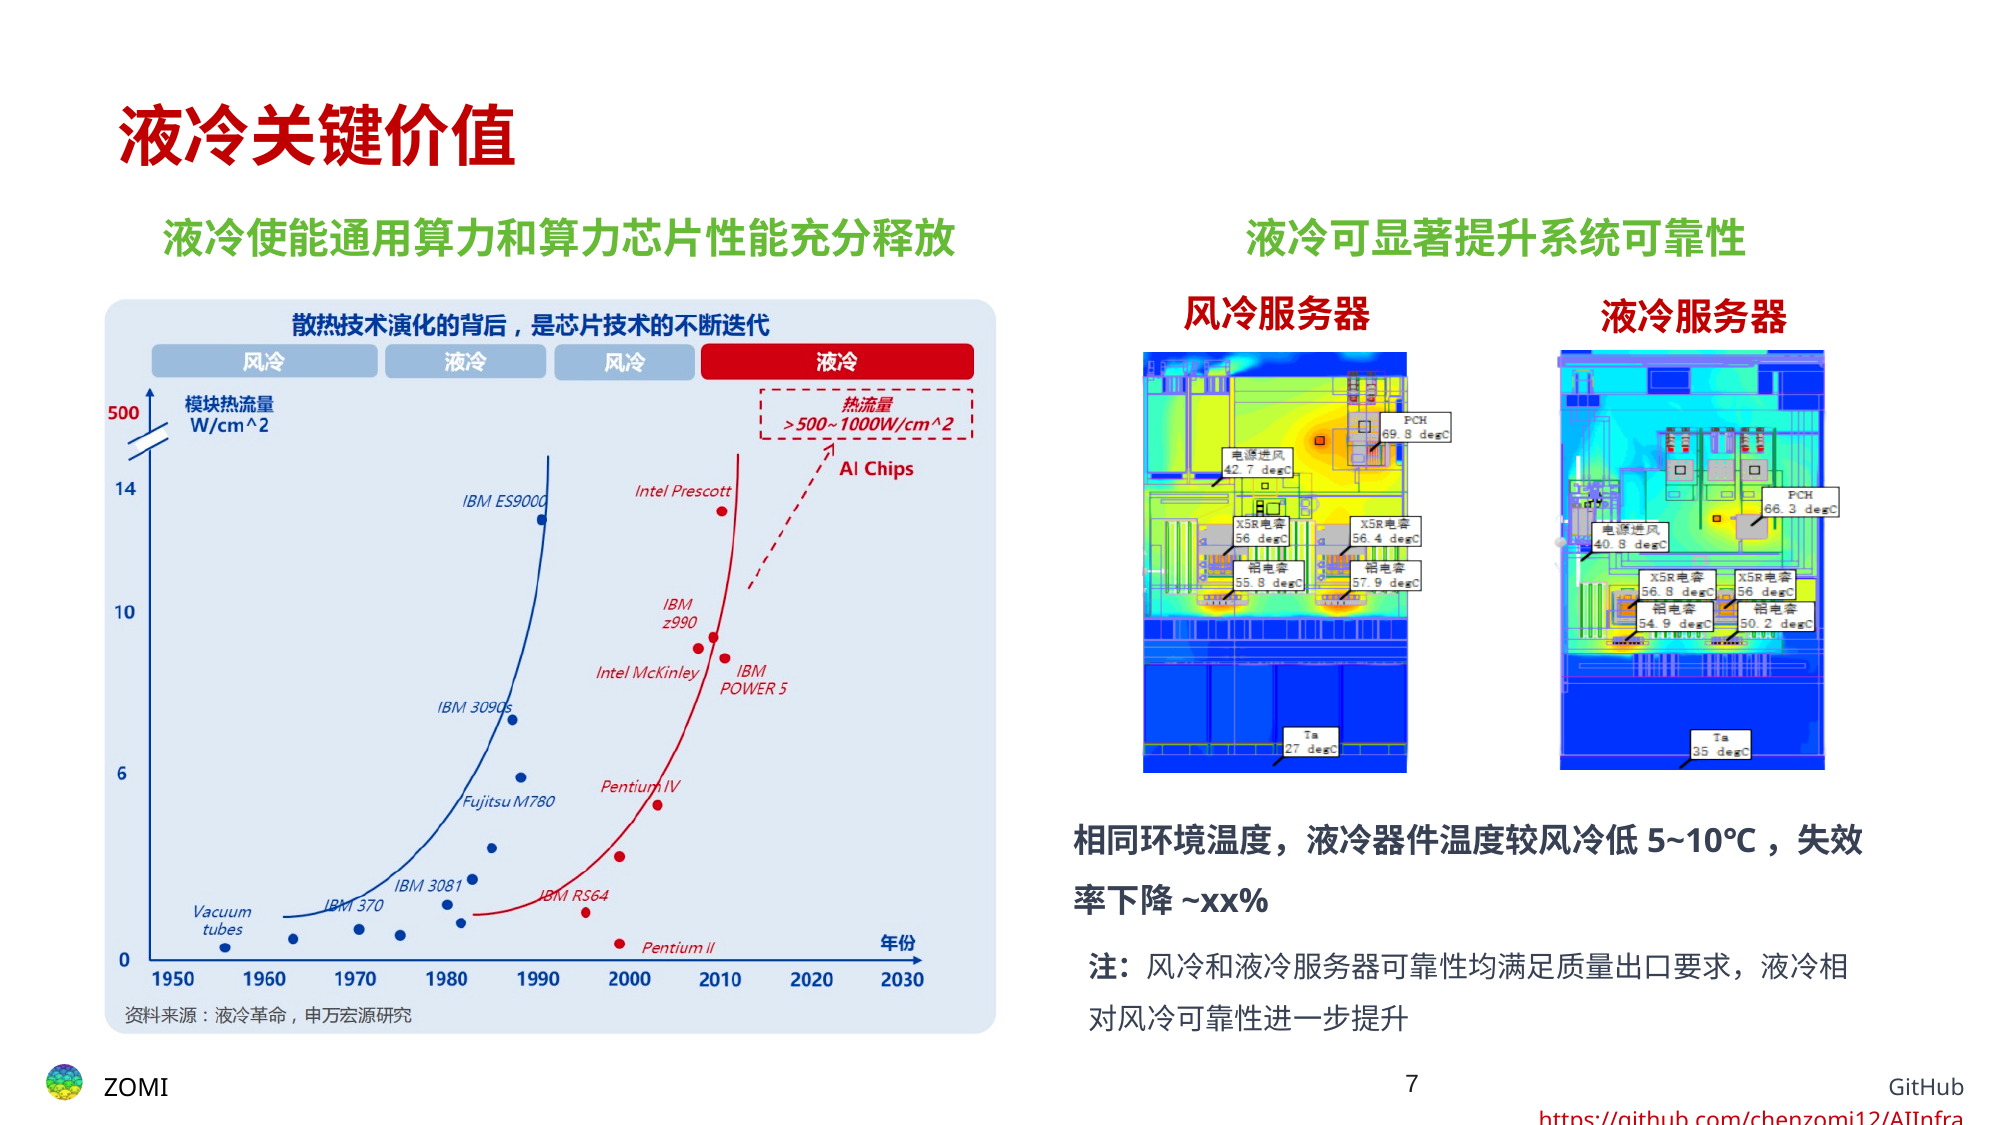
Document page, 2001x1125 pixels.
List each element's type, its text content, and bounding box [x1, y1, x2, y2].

text_box 液冷使能通用算力和算力芯片性能充分释放 [102, 204, 1017, 270]
picture [1543, 350, 1844, 771]
text_box 液冷可显著提升系统可靠性 [1094, 204, 1899, 270]
text_box 风冷服务器 [1170, 289, 1385, 335]
text_box 相同环境温度，液冷器件温度较风冷低5~10℃，失效率下降~xx% [1073, 799, 1876, 919]
picture [1142, 352, 1459, 773]
picture [47, 1065, 82, 1100]
picture [95, 291, 1004, 1041]
text_box 液冷服务器 [1564, 292, 1824, 338]
text_box 注：风冷和液冷服务器可靠性均满足质量出口要求，液冷相对风冷可靠性进一步提升 [1073, 923, 1880, 1044]
title 液冷关键价值 [102, 85, 1901, 183]
